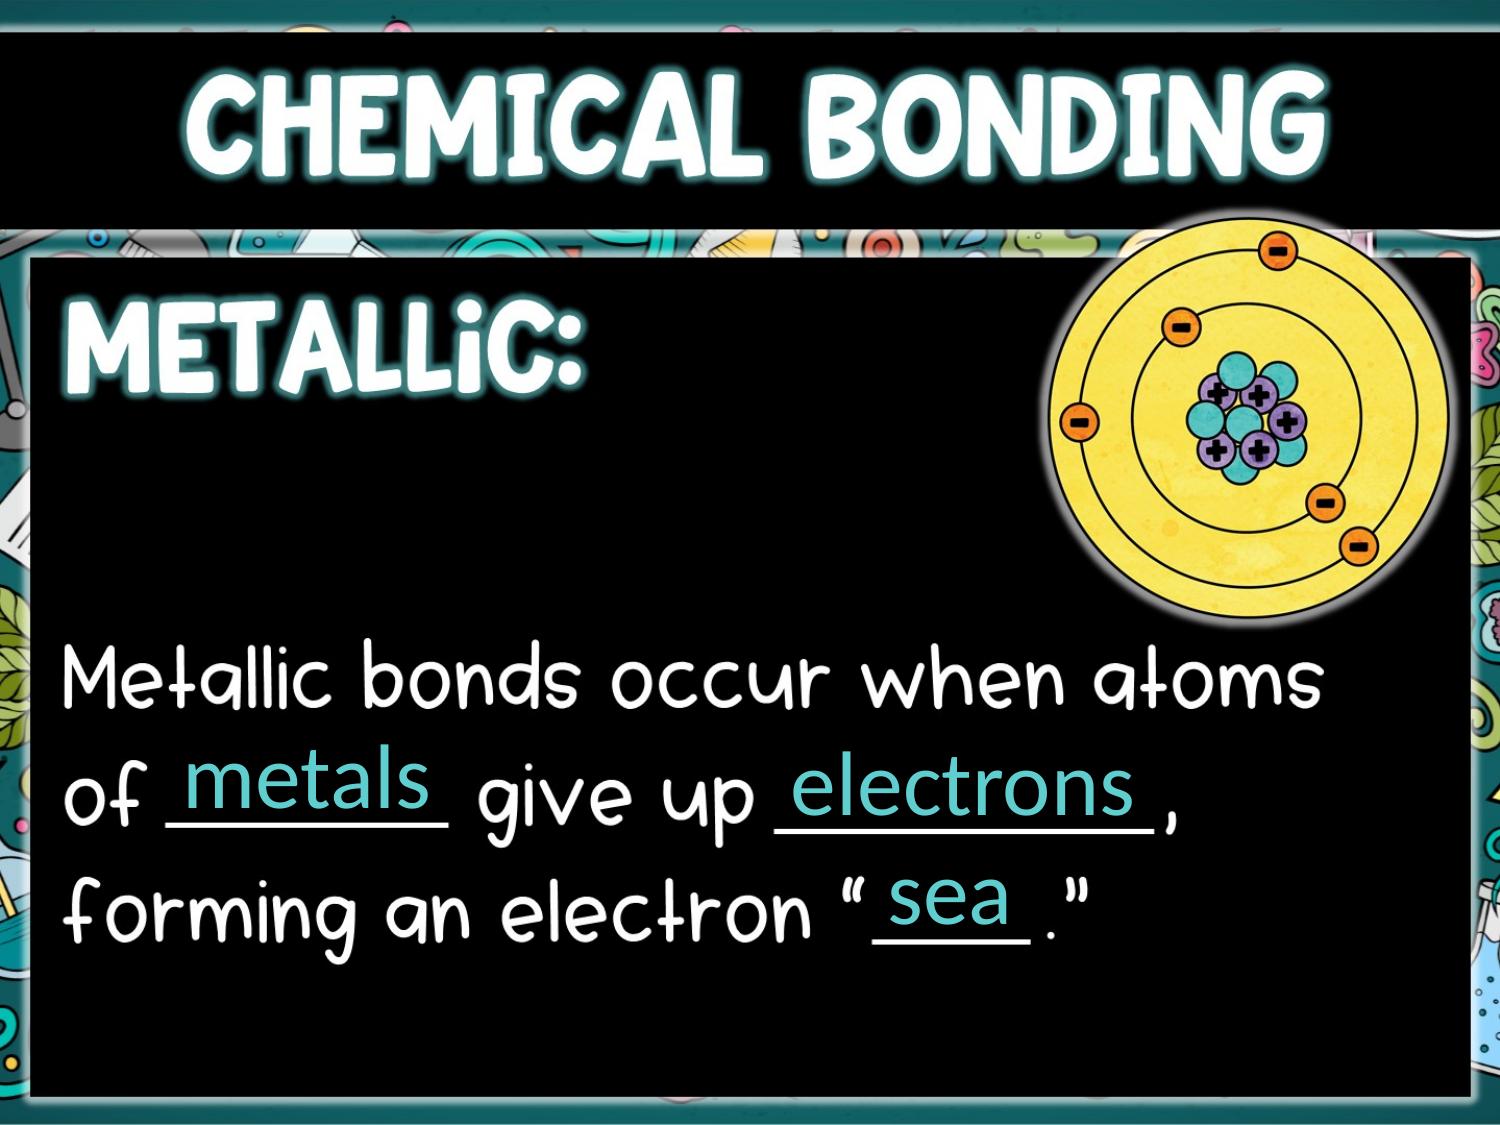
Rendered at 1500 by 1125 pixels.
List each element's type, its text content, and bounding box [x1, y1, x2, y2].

picture [0, 0, 1500, 1125]
text_box sea [872, 826, 1028, 951]
text_box metals [167, 709, 447, 835]
text_box electrons [775, 715, 1151, 841]
